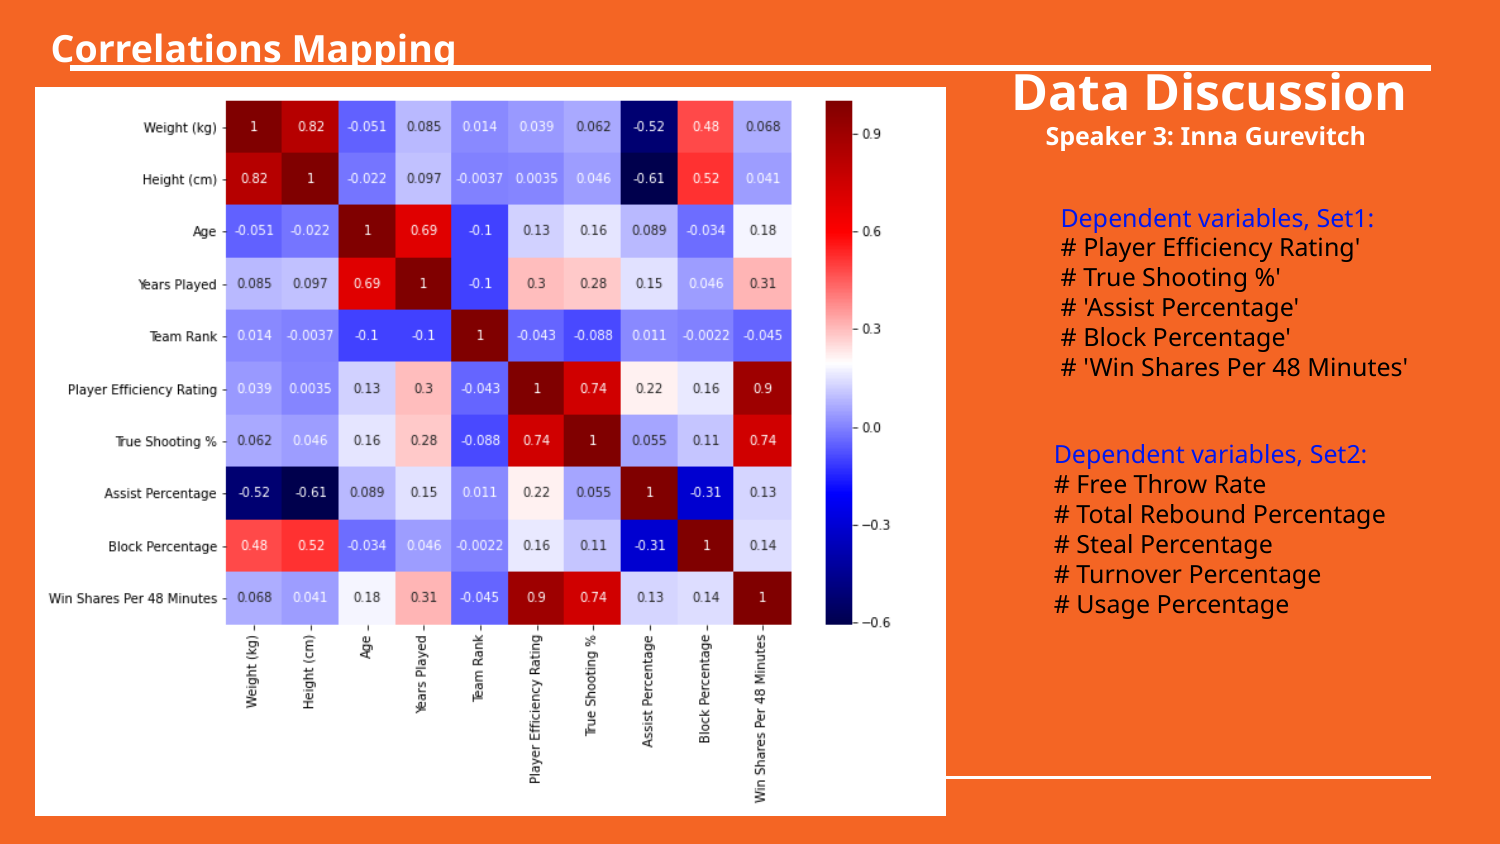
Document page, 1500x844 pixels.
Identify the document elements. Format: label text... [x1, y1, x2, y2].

text_box Dependent variables, Set2: # Free Throw Rate # Total Rebound Percentage # Steal Percentage # Turnover Percentage # Usage Percentage [1038, 423, 1440, 648]
title Data Discussion Speaker 3: Inna Gurevitch [947, 51, 1474, 159]
picture [35, 86, 946, 816]
text_box Dependent variables, Set1: # Player Efficiency Rating' # True Shooting %' # 'Assist Percentage' # Block Percentage' # 'Win Shares Per 48 Minutes' [1045, 187, 1433, 395]
title Correlations Mapping [35, 10, 1073, 88]
